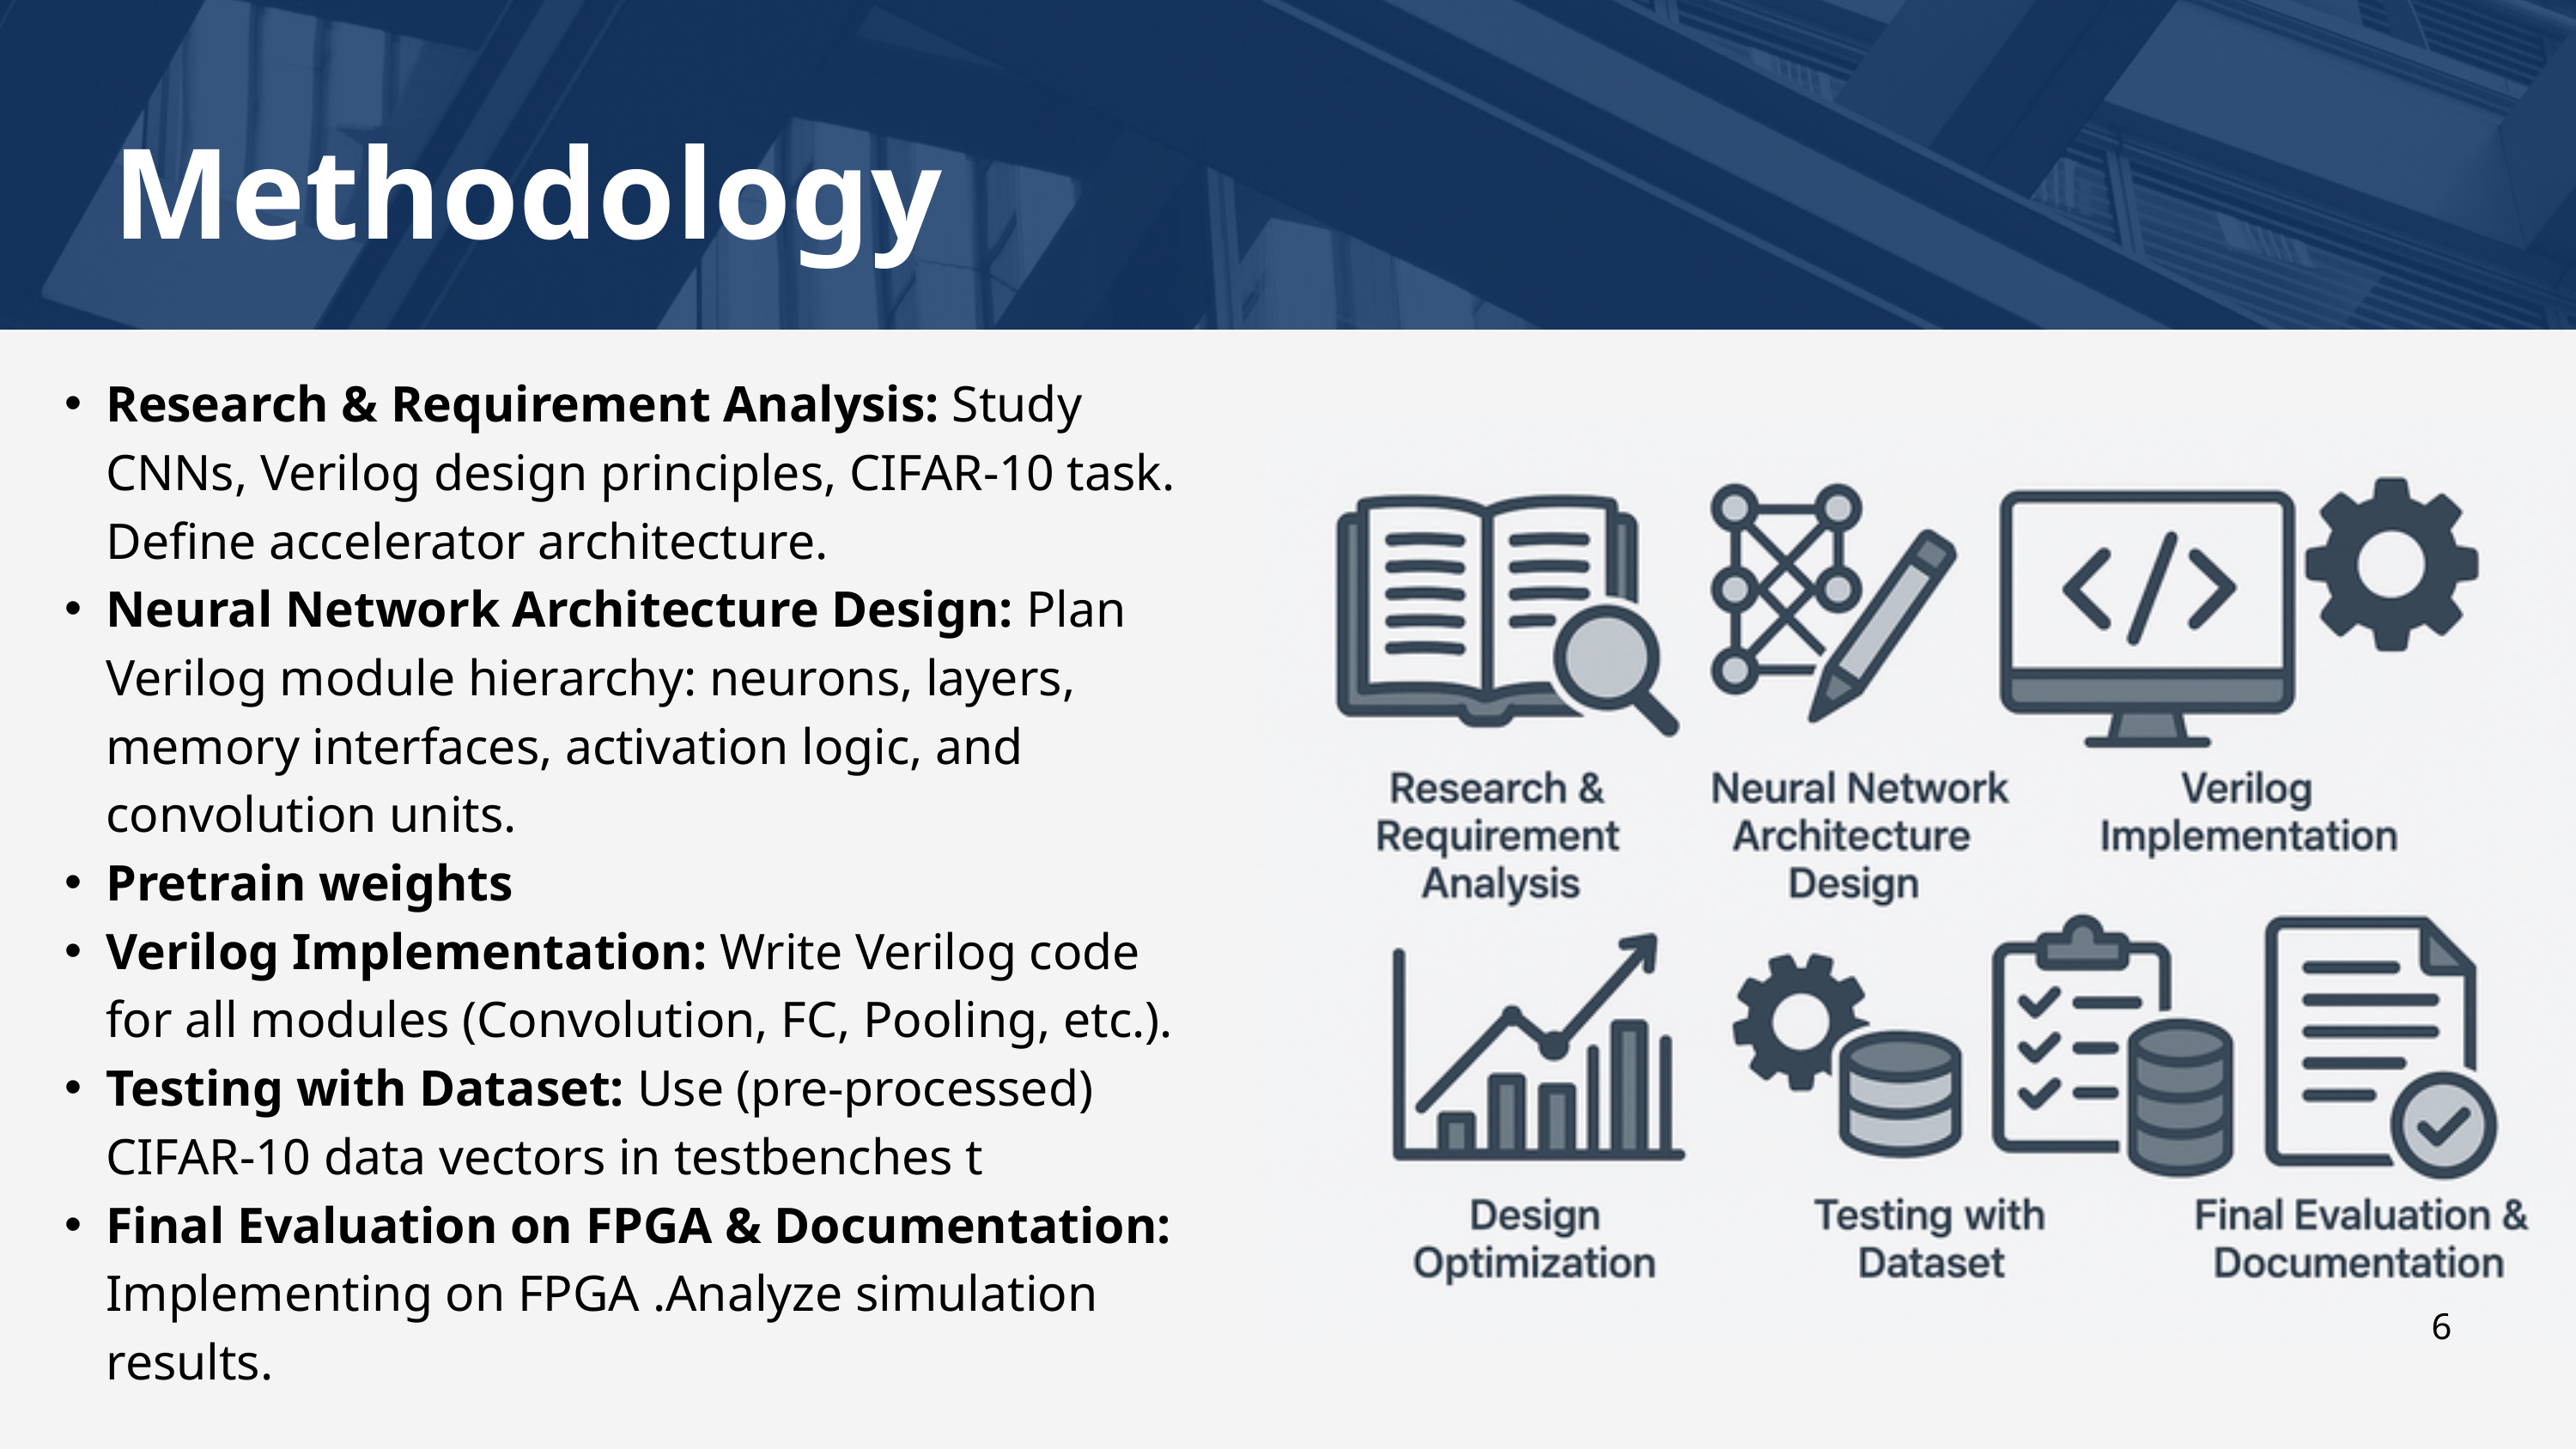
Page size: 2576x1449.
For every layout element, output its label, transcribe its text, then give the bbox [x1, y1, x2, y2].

text_box 6 [2431, 1296, 2452, 1348]
text_box Research & Requirement Analysis: Study CNNs, Verilog design principles, CIFAR-10 task. Define accelerator architecture. Neural Network Architecture Design: Plan Verilog module hierarchy: neurons, layers, memory interfaces, activation logic, and convolution units. Pretrain weights Verilog Implementation: Write Verilog code for all modules (Convolution, FC, Pooling, etc.). Testing with Dataset: Use (pre-processed) CIFAR-10 data vectors in testbenches t Final Evaluation on FPGA & Documentation: Implementing on FPGA .Analyze simulation results. [22, 363, 1200, 1449]
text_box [0, 0, 2576, 330]
text_box [1255, 416, 2576, 1349]
